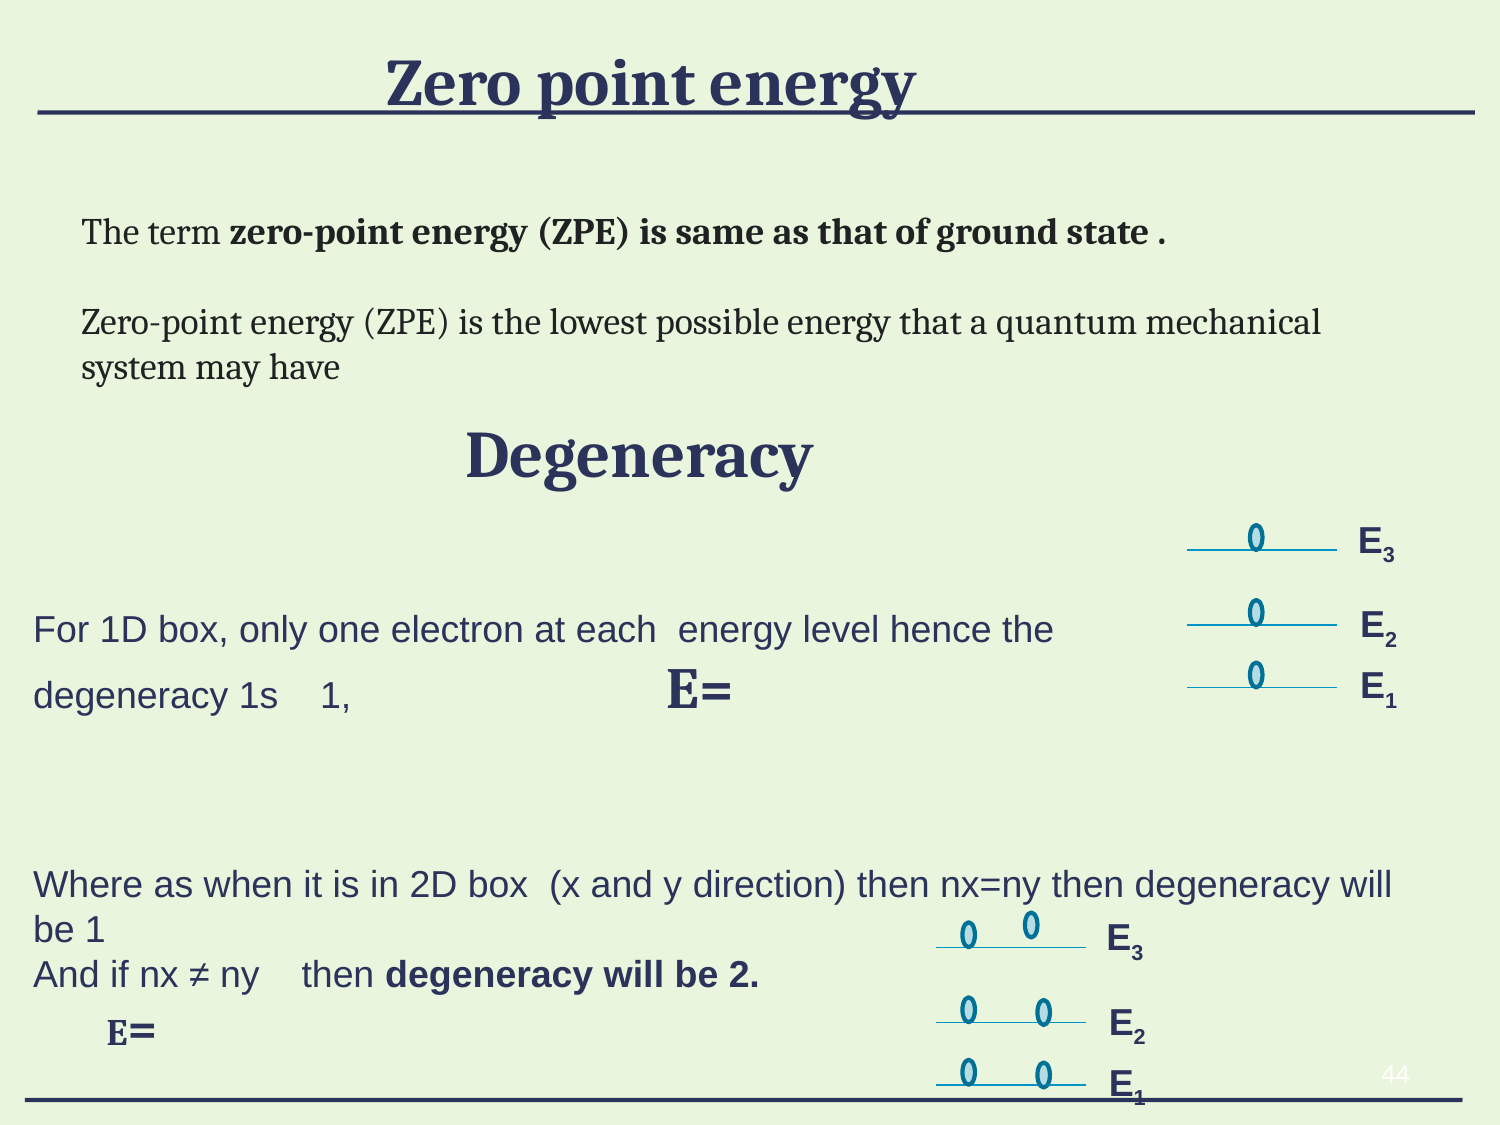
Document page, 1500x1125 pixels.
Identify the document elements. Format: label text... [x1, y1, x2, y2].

text_box Degeneracy [435, 402, 1425, 498]
text_box The term zero-point energy (ZPE) is same as that of ground state . Zero-point energy (ZPE) is the lowest possible energy that a quantum mechanical system may have [66, 199, 1347, 395]
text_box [935, 905, 1188, 1113]
slide_number 44 [1191, 1024, 1426, 1101]
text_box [1187, 508, 1440, 715]
text_box Zero point energy [356, 31, 1346, 127]
